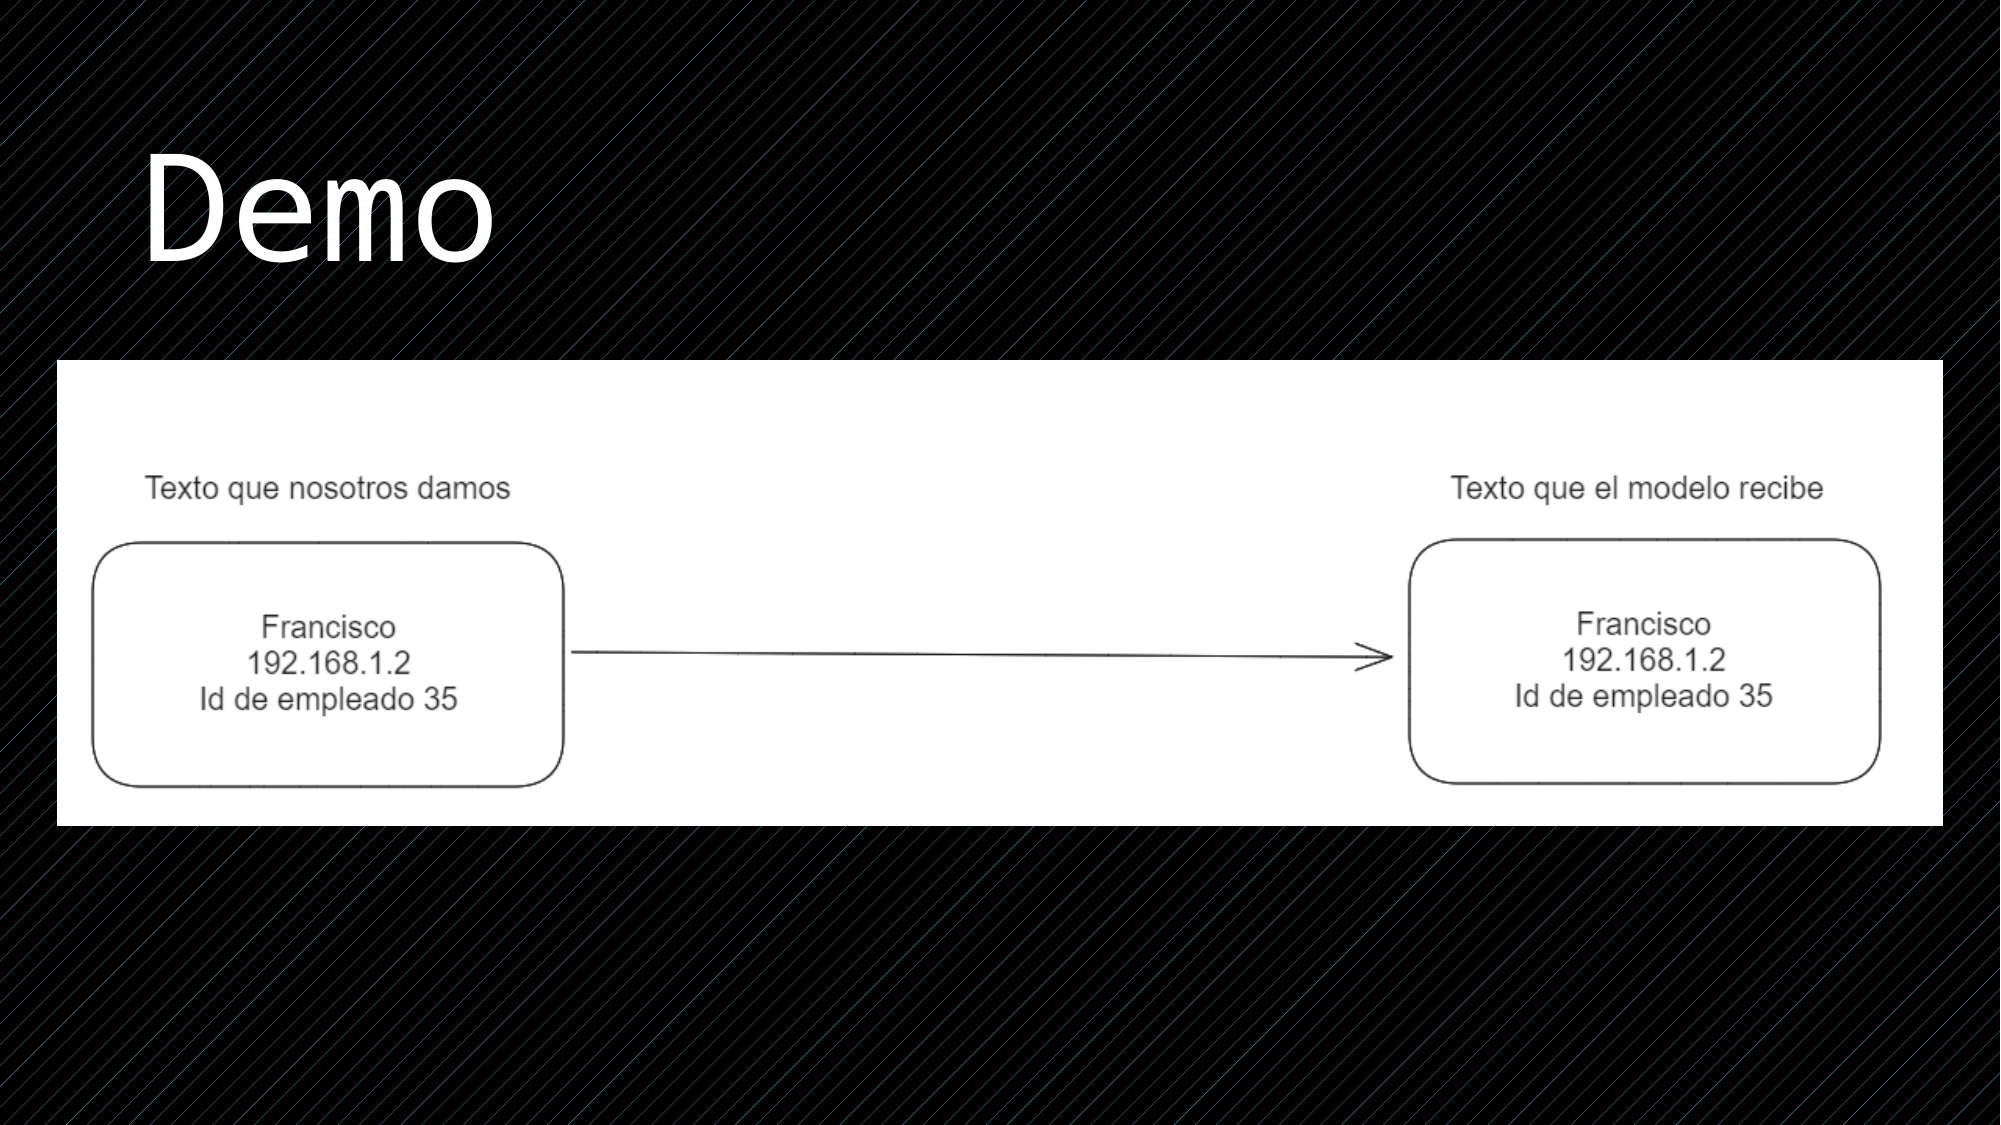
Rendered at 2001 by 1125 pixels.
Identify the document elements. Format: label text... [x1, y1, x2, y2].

title Demo [125, 113, 1626, 302]
picture [57, 360, 1943, 826]
